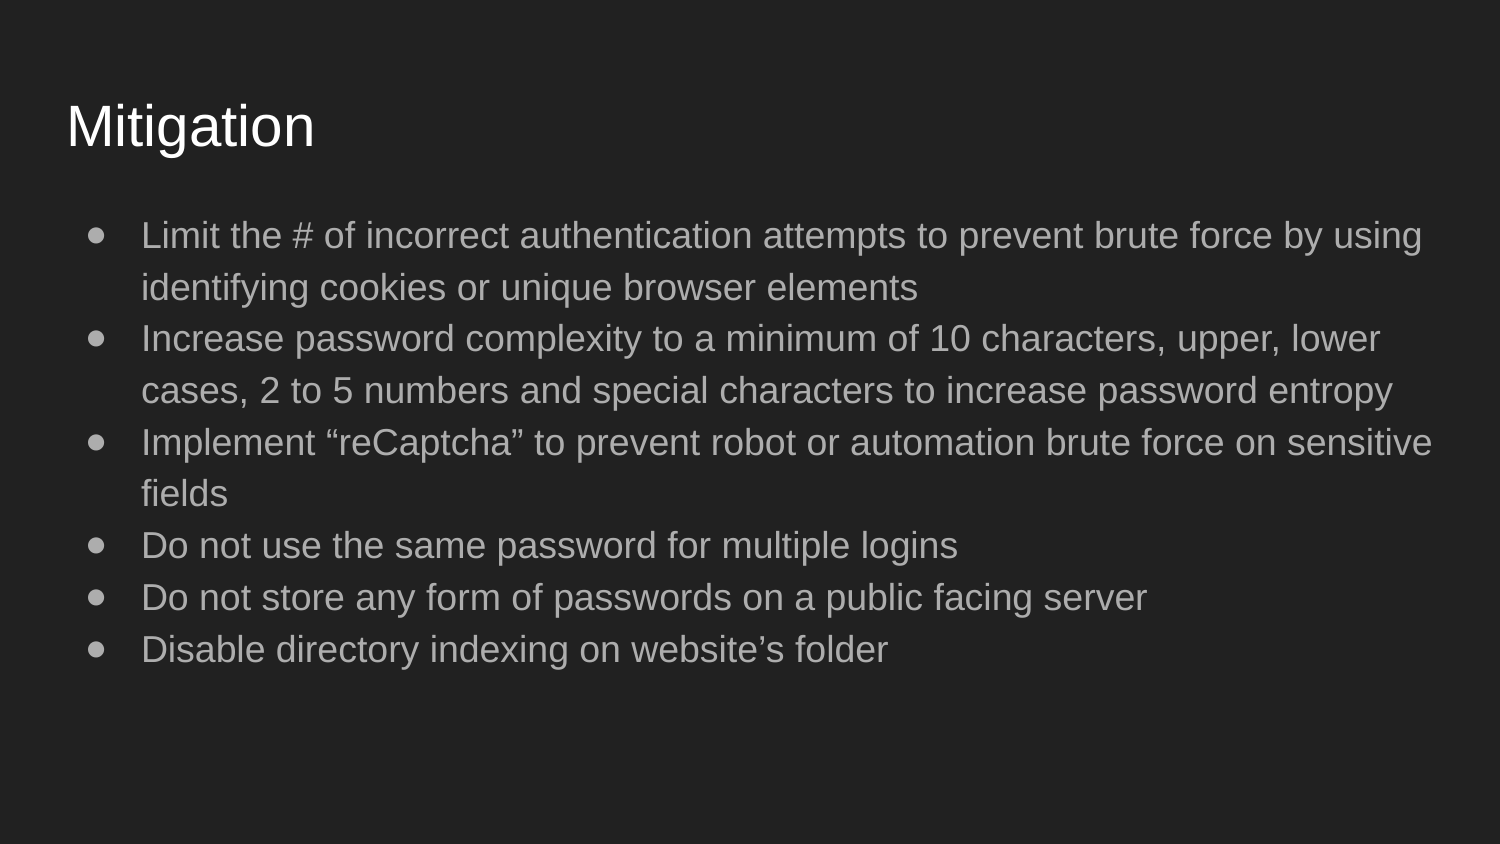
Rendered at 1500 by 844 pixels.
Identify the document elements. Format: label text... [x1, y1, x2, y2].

title Mitigation [51, 72, 1449, 167]
list Limit the # of incorrect authentication attempts to prevent brute force by using identifying cookies or unique browser elements Increase password complexity to a minimum of 10 characters, upper, lower cases, 2 to 5 numbers and special characters to increase password entropy Implement “reCaptcha” to prevent robot or automation brute force on sensitive fields Do not use the same password for multiple logins Do not store any form of passwords on a public facing server Disable directory indexing on website’s folder [51, 189, 1449, 750]
